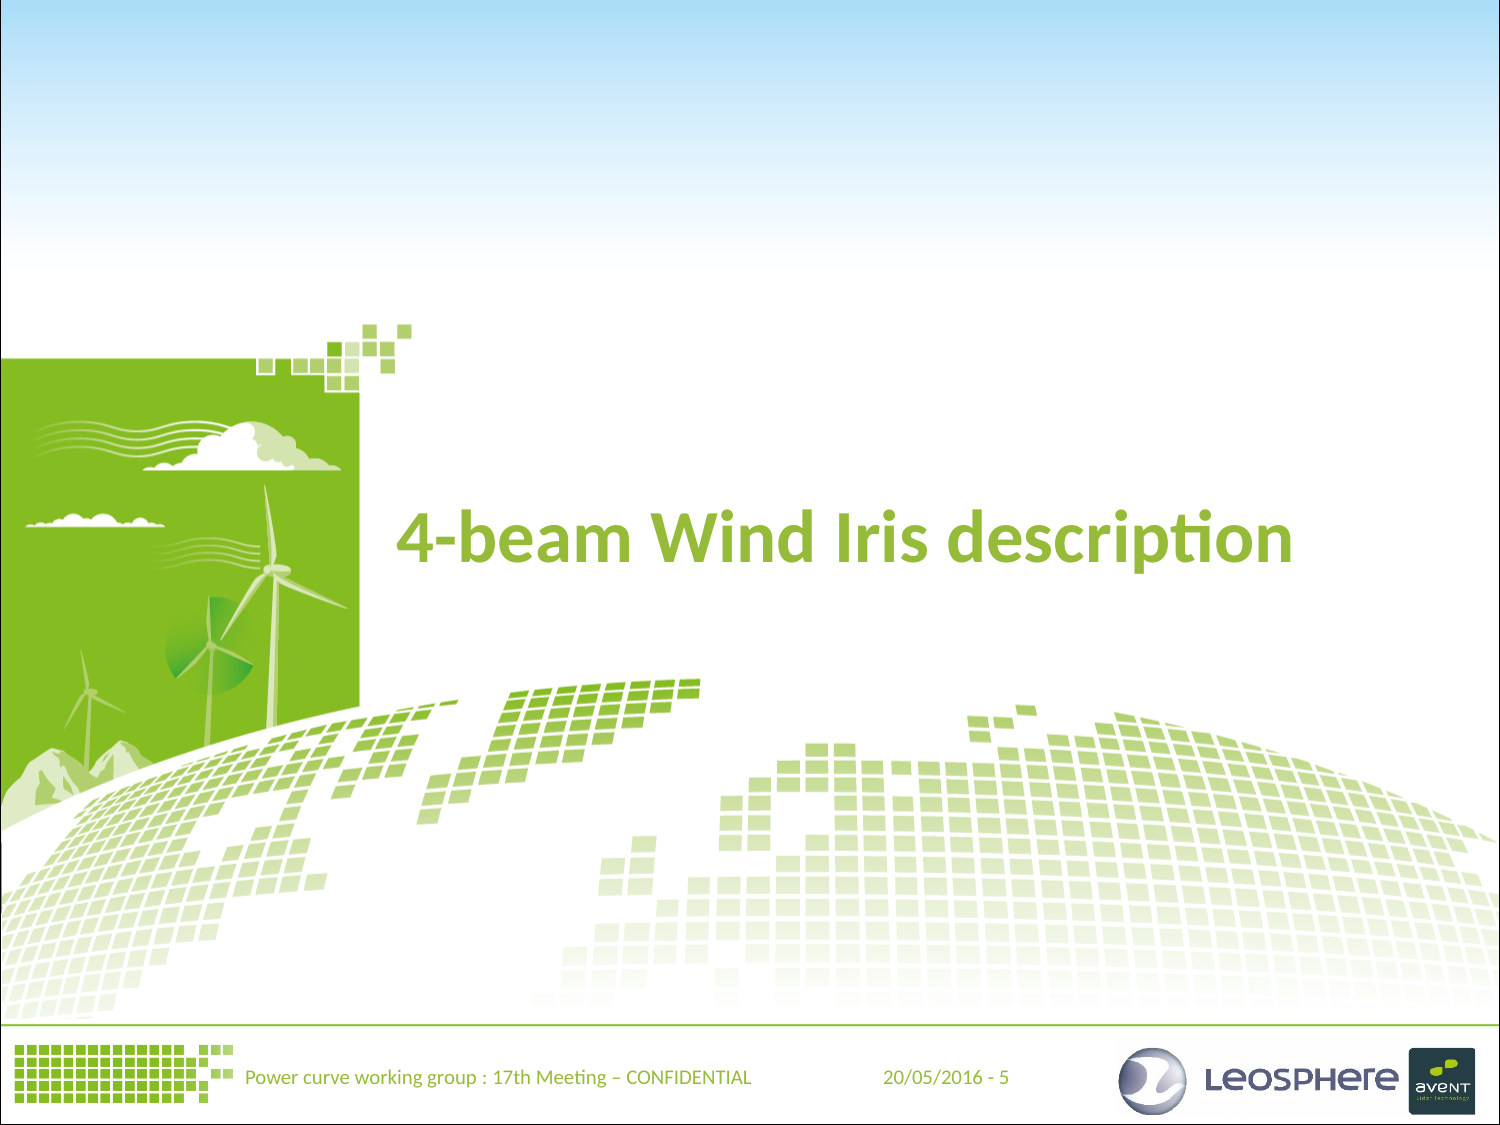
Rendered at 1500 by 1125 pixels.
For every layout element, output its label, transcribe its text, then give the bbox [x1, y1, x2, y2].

title 4-beam Wind Iris description [381, 420, 1398, 646]
picture [0, 0, 1500, 1125]
